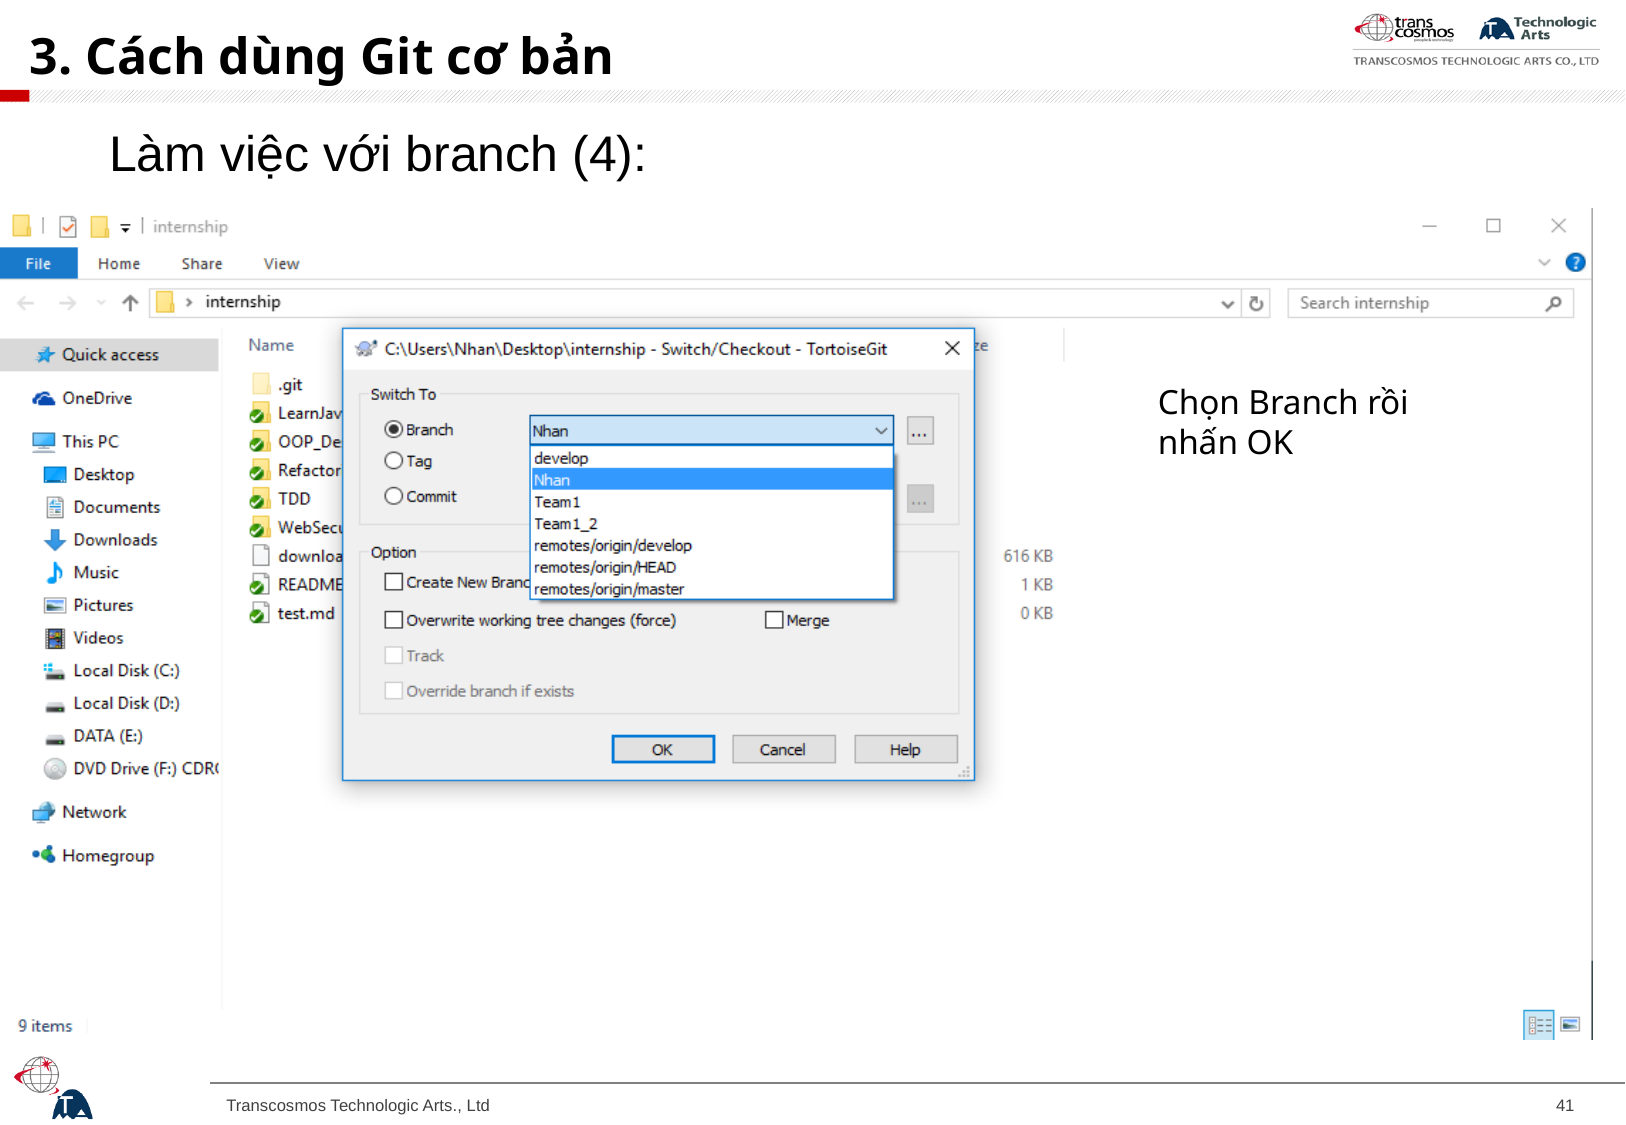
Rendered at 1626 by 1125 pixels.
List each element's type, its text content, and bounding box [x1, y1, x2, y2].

picture [14, 1055, 93, 1120]
text_box Làm việc với branch (4): [19, 113, 1581, 189]
picture [1351, 12, 1616, 79]
picture [0, 207, 1593, 1040]
title 3. Cách dùng Git cơ bản [19, 25, 670, 90]
